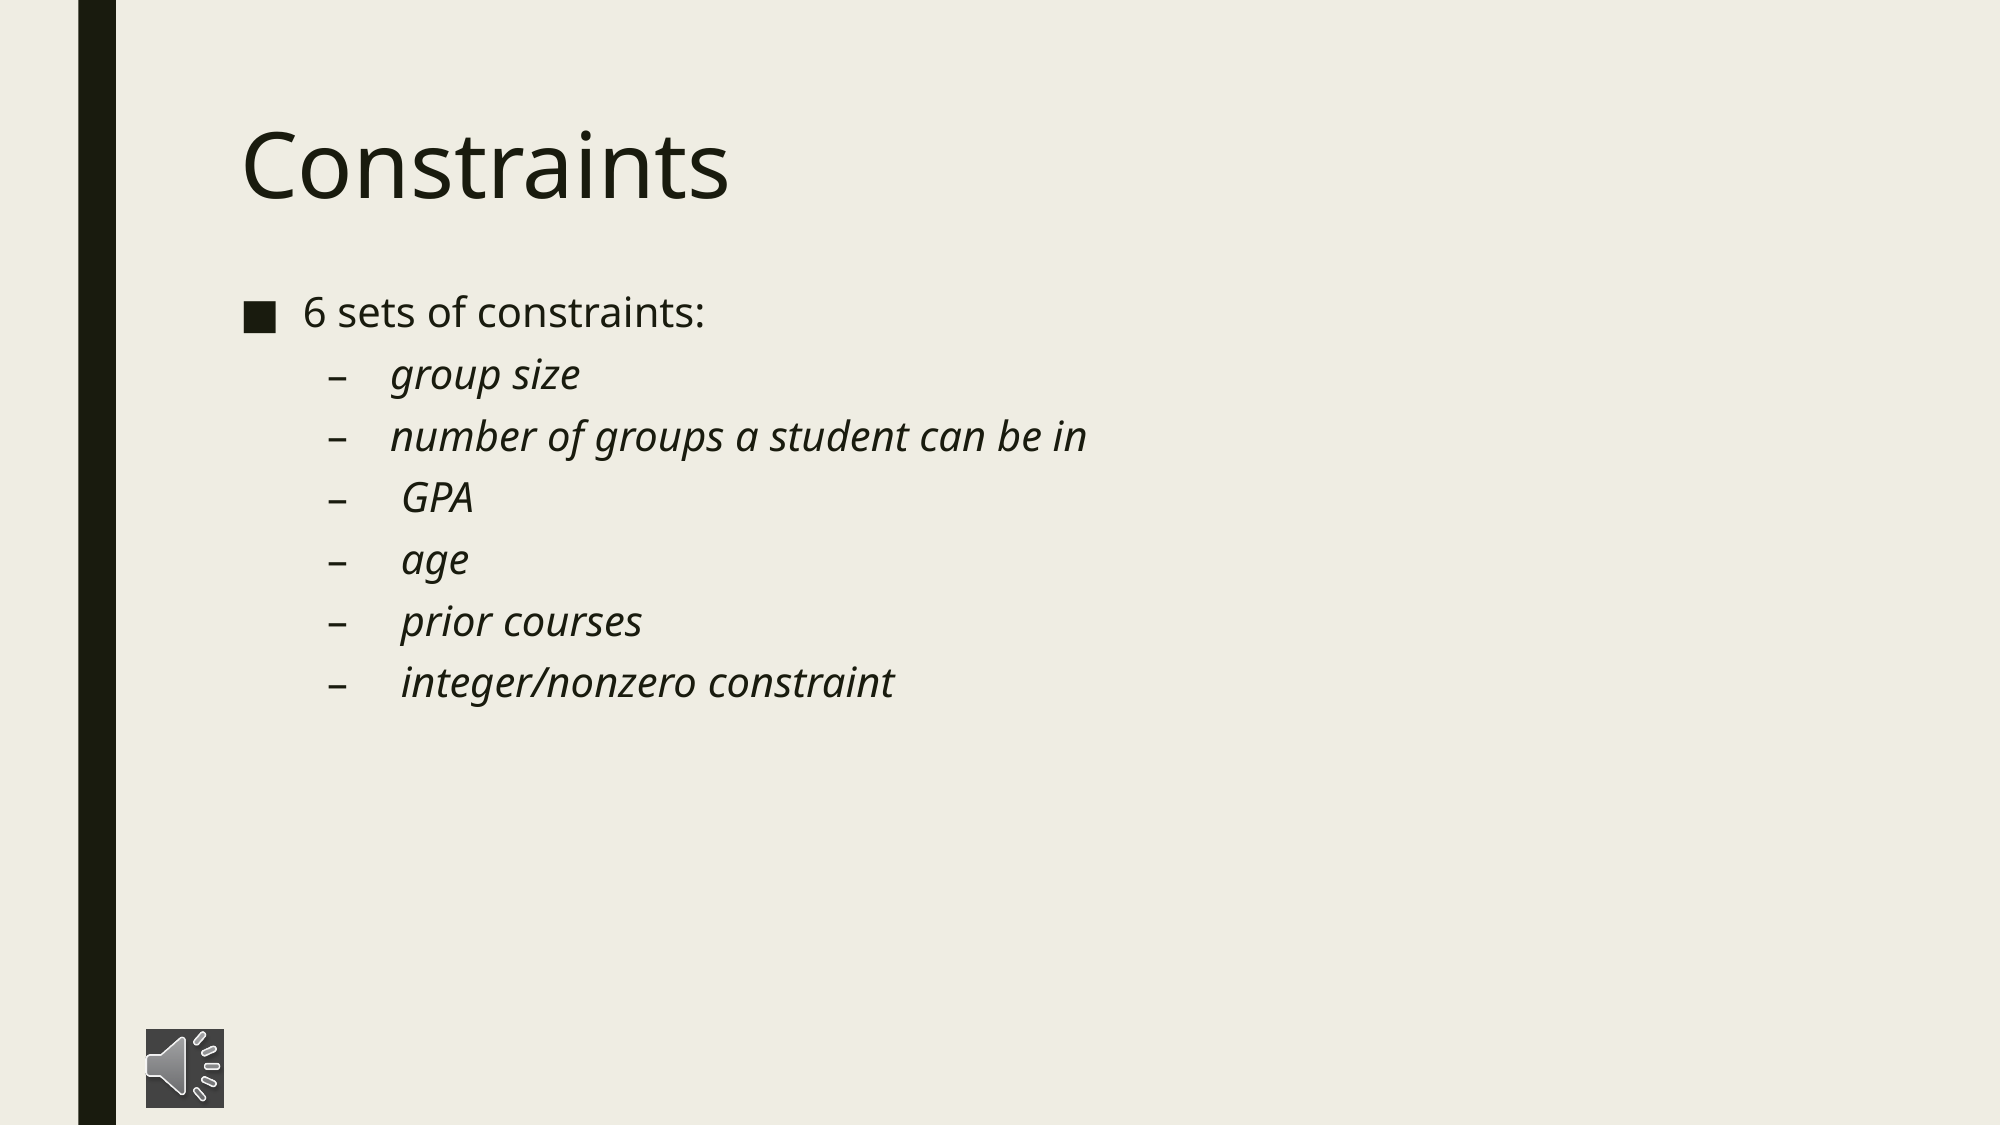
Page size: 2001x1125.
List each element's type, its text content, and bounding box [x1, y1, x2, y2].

picture [144, 1028, 225, 1109]
list 6 sets of constraints: group size number of groups a student can be in GPA age prior courses integer/nonzero constraint [225, 282, 1882, 963]
title Constraints [225, 112, 1800, 282]
